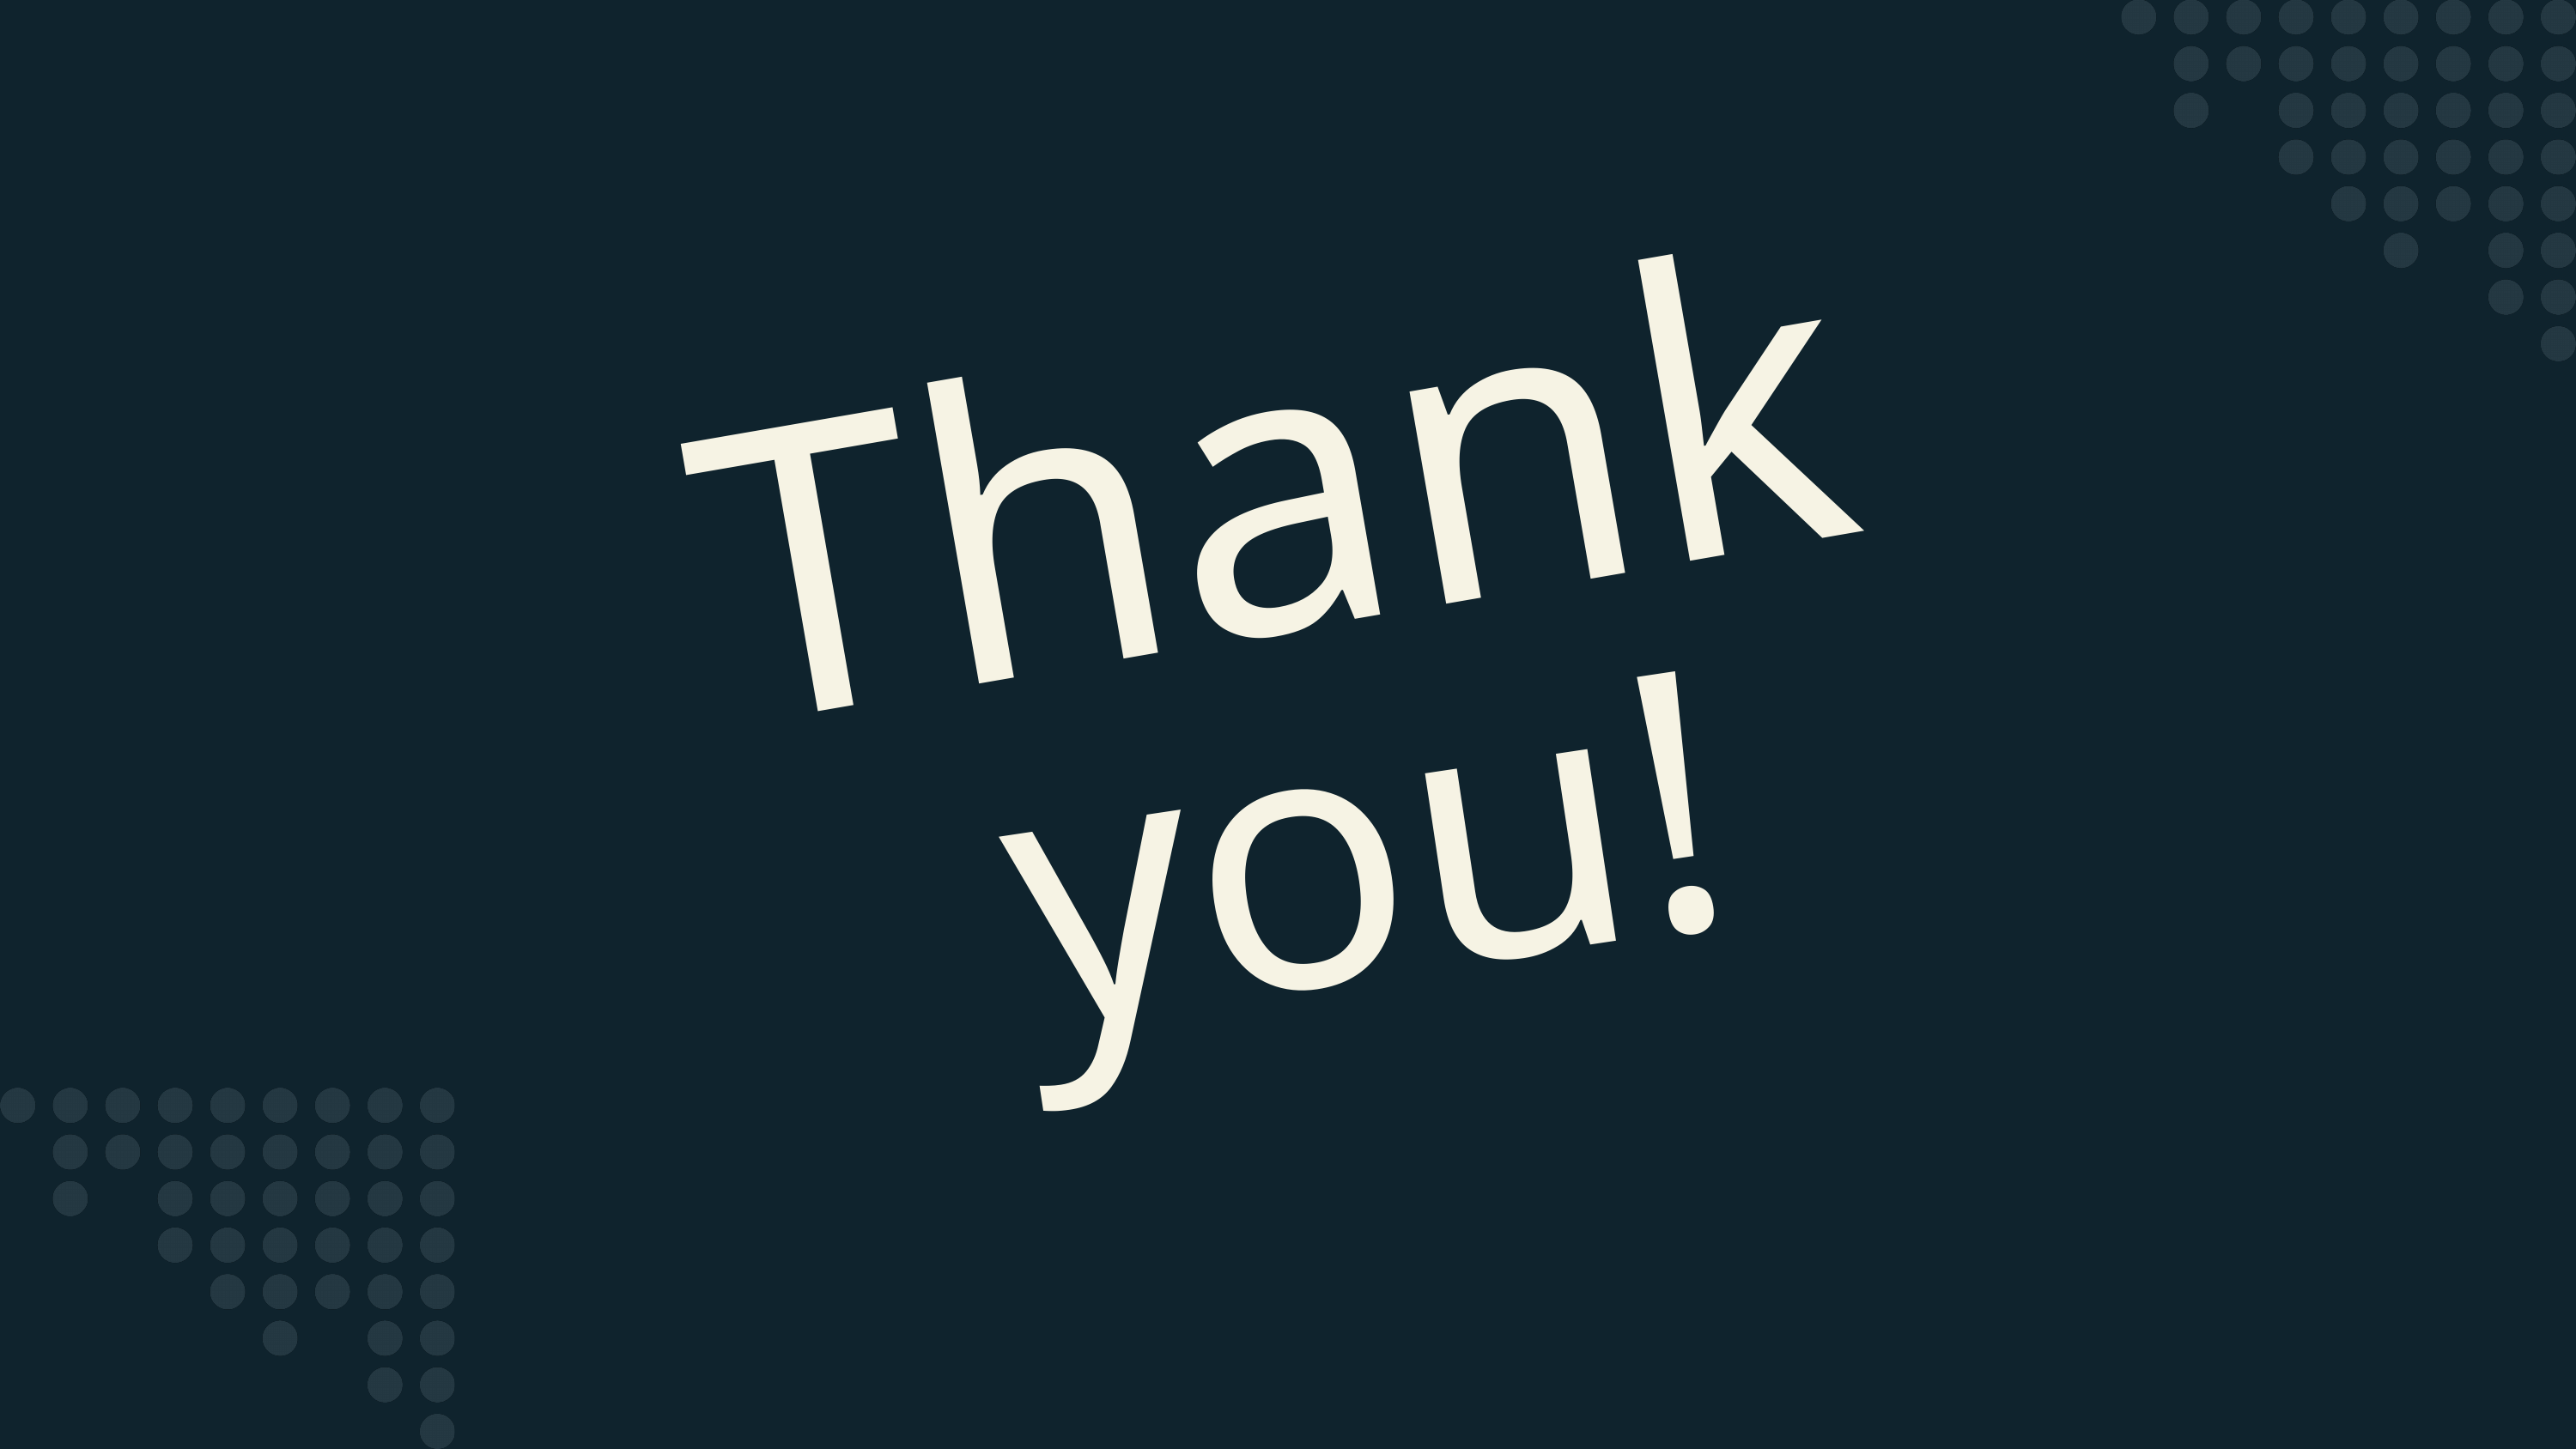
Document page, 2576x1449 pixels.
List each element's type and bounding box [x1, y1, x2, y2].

text_box [0, 1088, 455, 1449]
text_box [2121, 0, 2576, 361]
text_box [525, 144, 2051, 1178]
